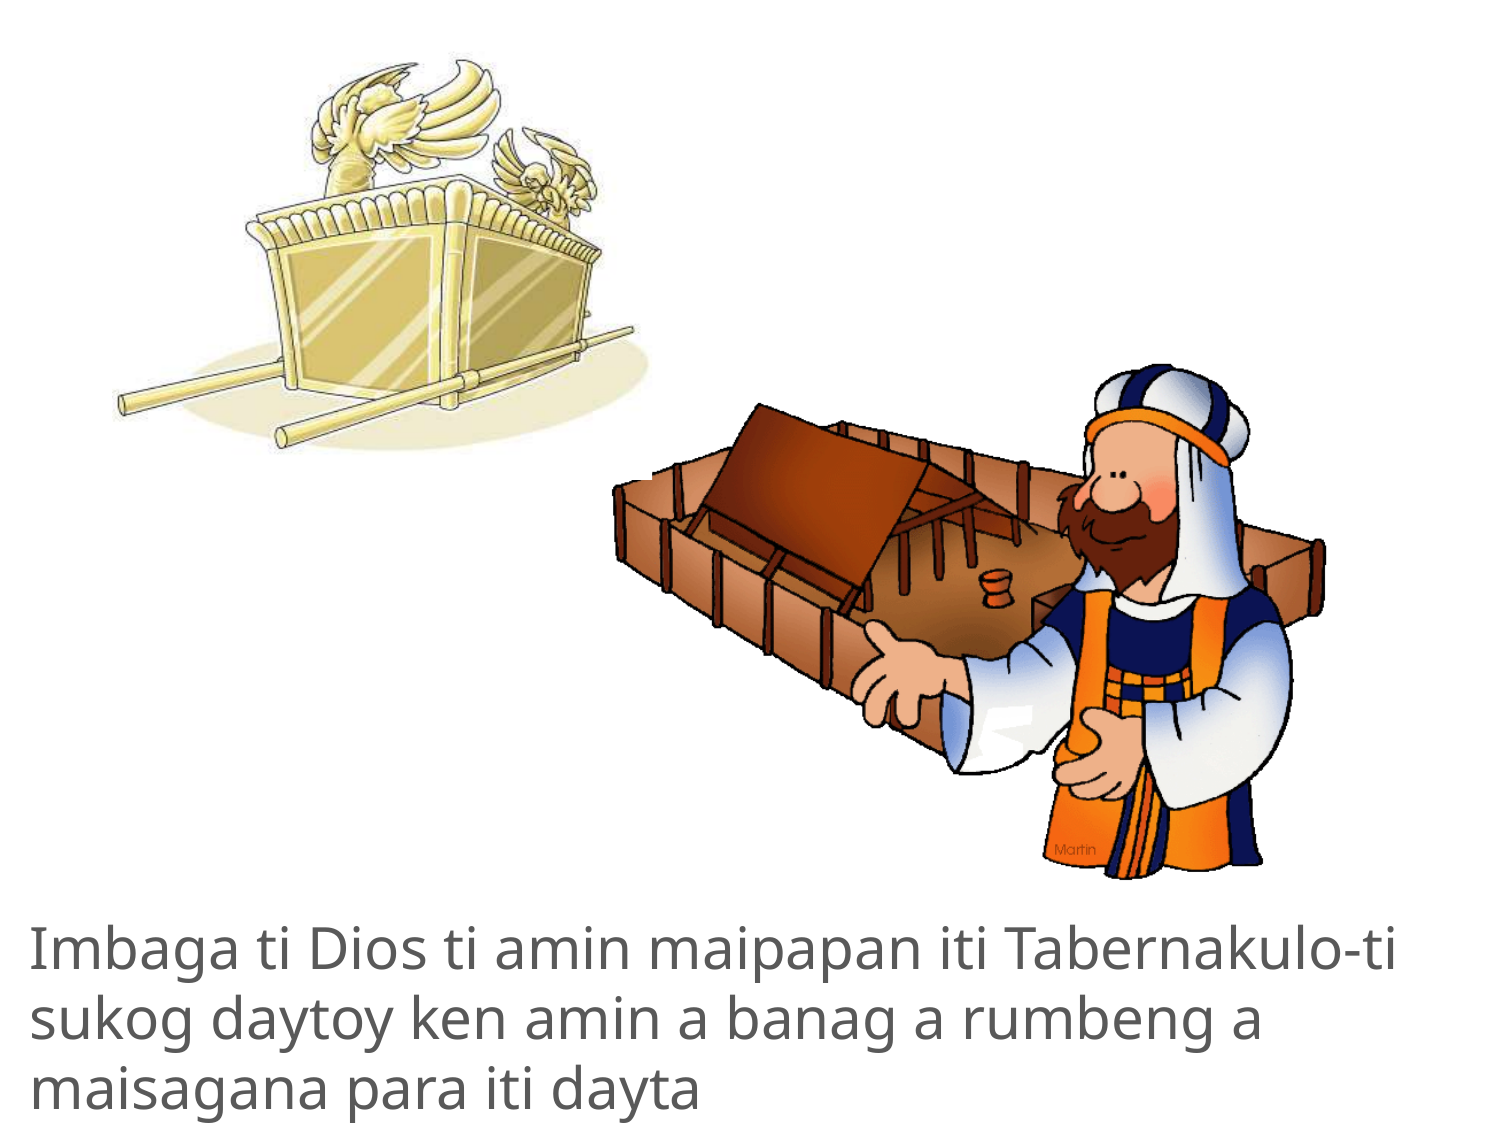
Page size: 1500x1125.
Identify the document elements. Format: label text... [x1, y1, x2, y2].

picture [111, 18, 1340, 895]
text_box Imbaga ti Dios ti amin maipapan iti Tabernakulo-ti sukog daytoy ken amin a banag a rumbeng a maisagana para iti dayta [14, 903, 1486, 1125]
